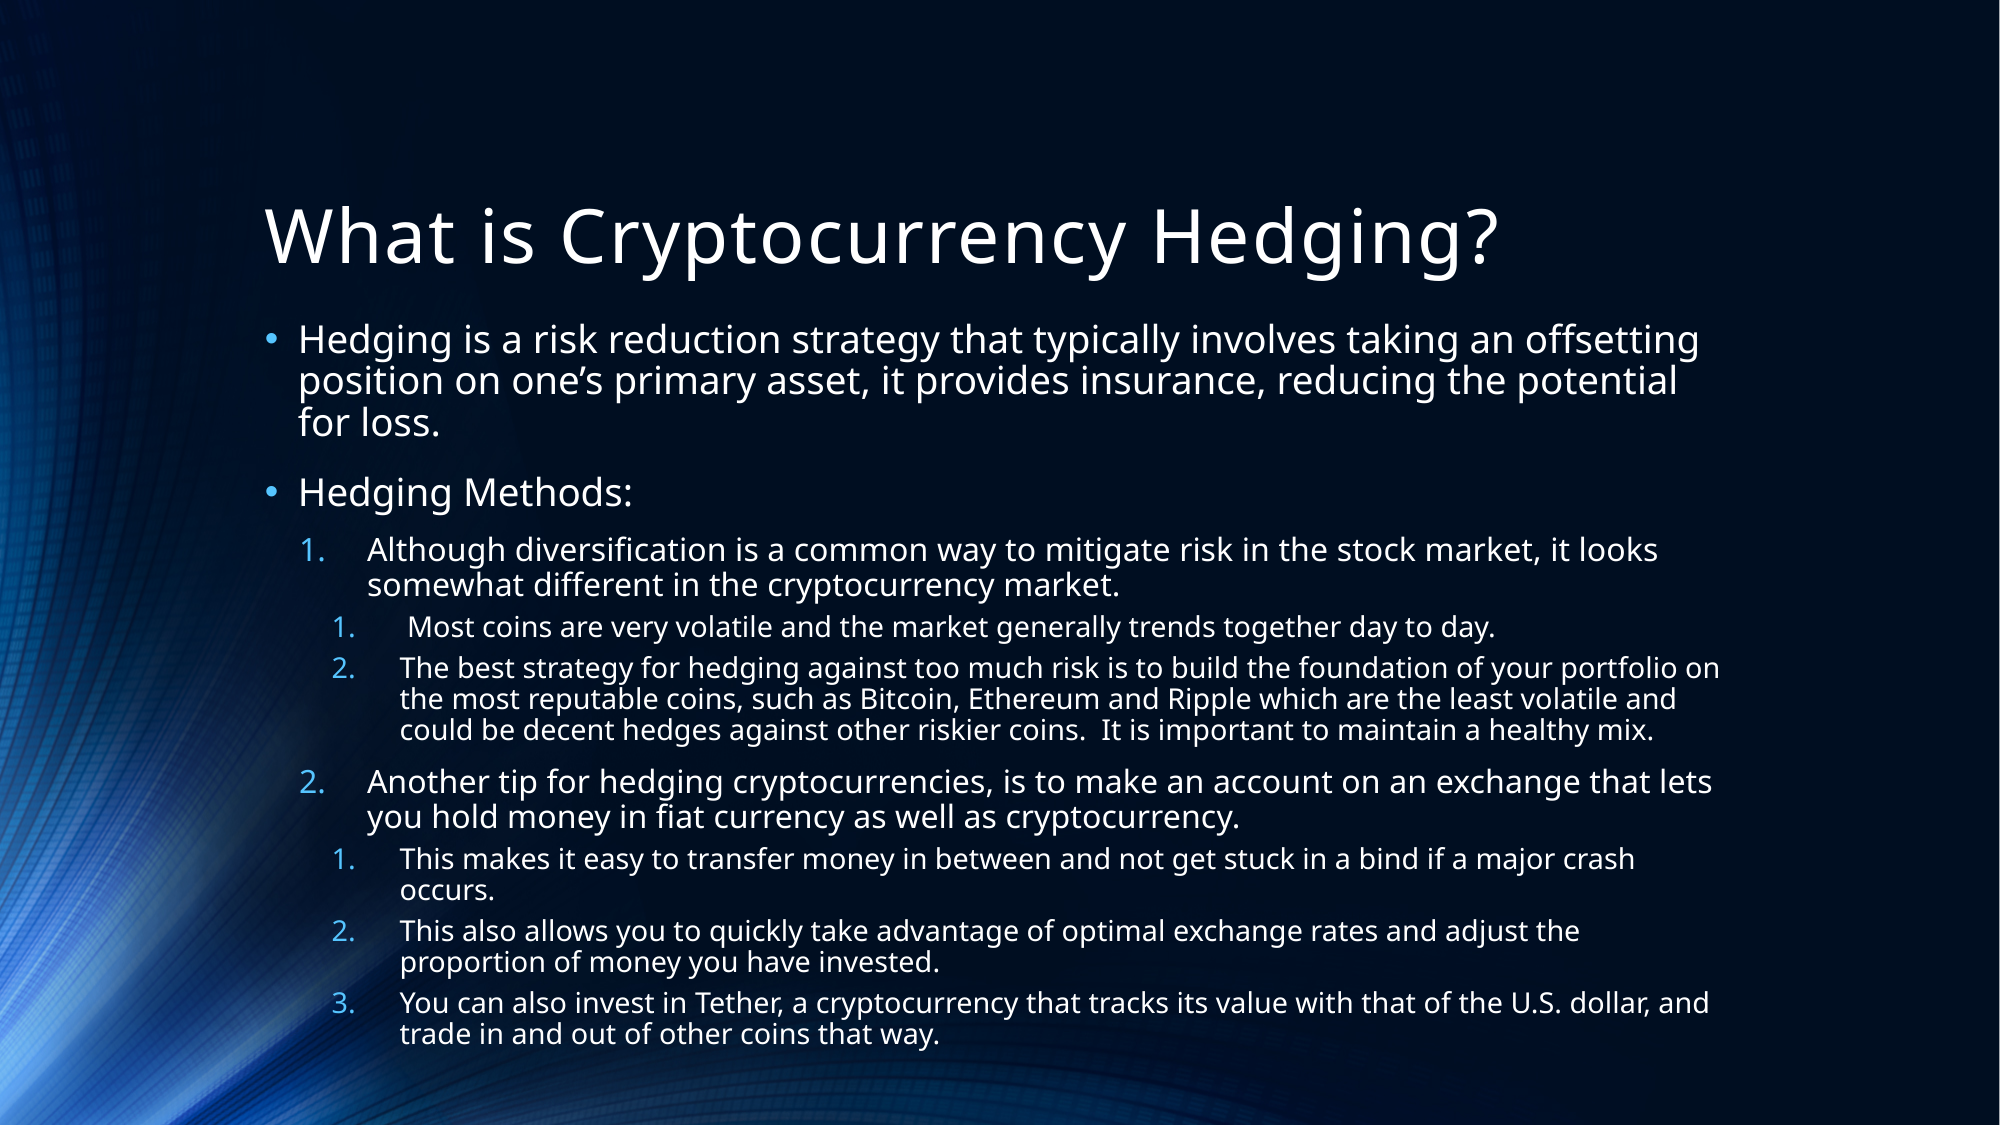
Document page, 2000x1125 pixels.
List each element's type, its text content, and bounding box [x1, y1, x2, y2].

list Hedging is a risk reduction strategy that typically involves taking an offsetting position on one’s primary asset, it provides insurance, reducing the potential for loss. Hedging Methods: Although diversification is a common way to mitigate risk in the stock market, it looks somewhat different in the cryptocurrency market. Most coins are very volatile and the market generally trends together day to day. The best strategy for hedging against too much risk is to build the foundation of your portfolio on the most reputable coins, such as Bitcoin, Ethereum and Ripple which are the least volatile and could be decent hedges against other riskier coins. It is important to maintain a healthy mix. Another tip for hedging cryptocurrencies, is to make an account on an exchange that lets you hold money in fiat currency as well as cryptocurrency. This makes it easy to transfer money in between and not get stuck in a bind if a major crash occurs. This also allows you to quickly take advantage of optimal exchange rates and adjust the proportion of money you have invested. You can also invest in Tether, a cryptocurrency that tracks its value with that of the U.S. dollar, and trade in and out of other coins that way. [249, 312, 1749, 1063]
title What is Cryptocurrency Hedging? [249, 62, 1750, 288]
picture [0, 0, 2000, 1125]
